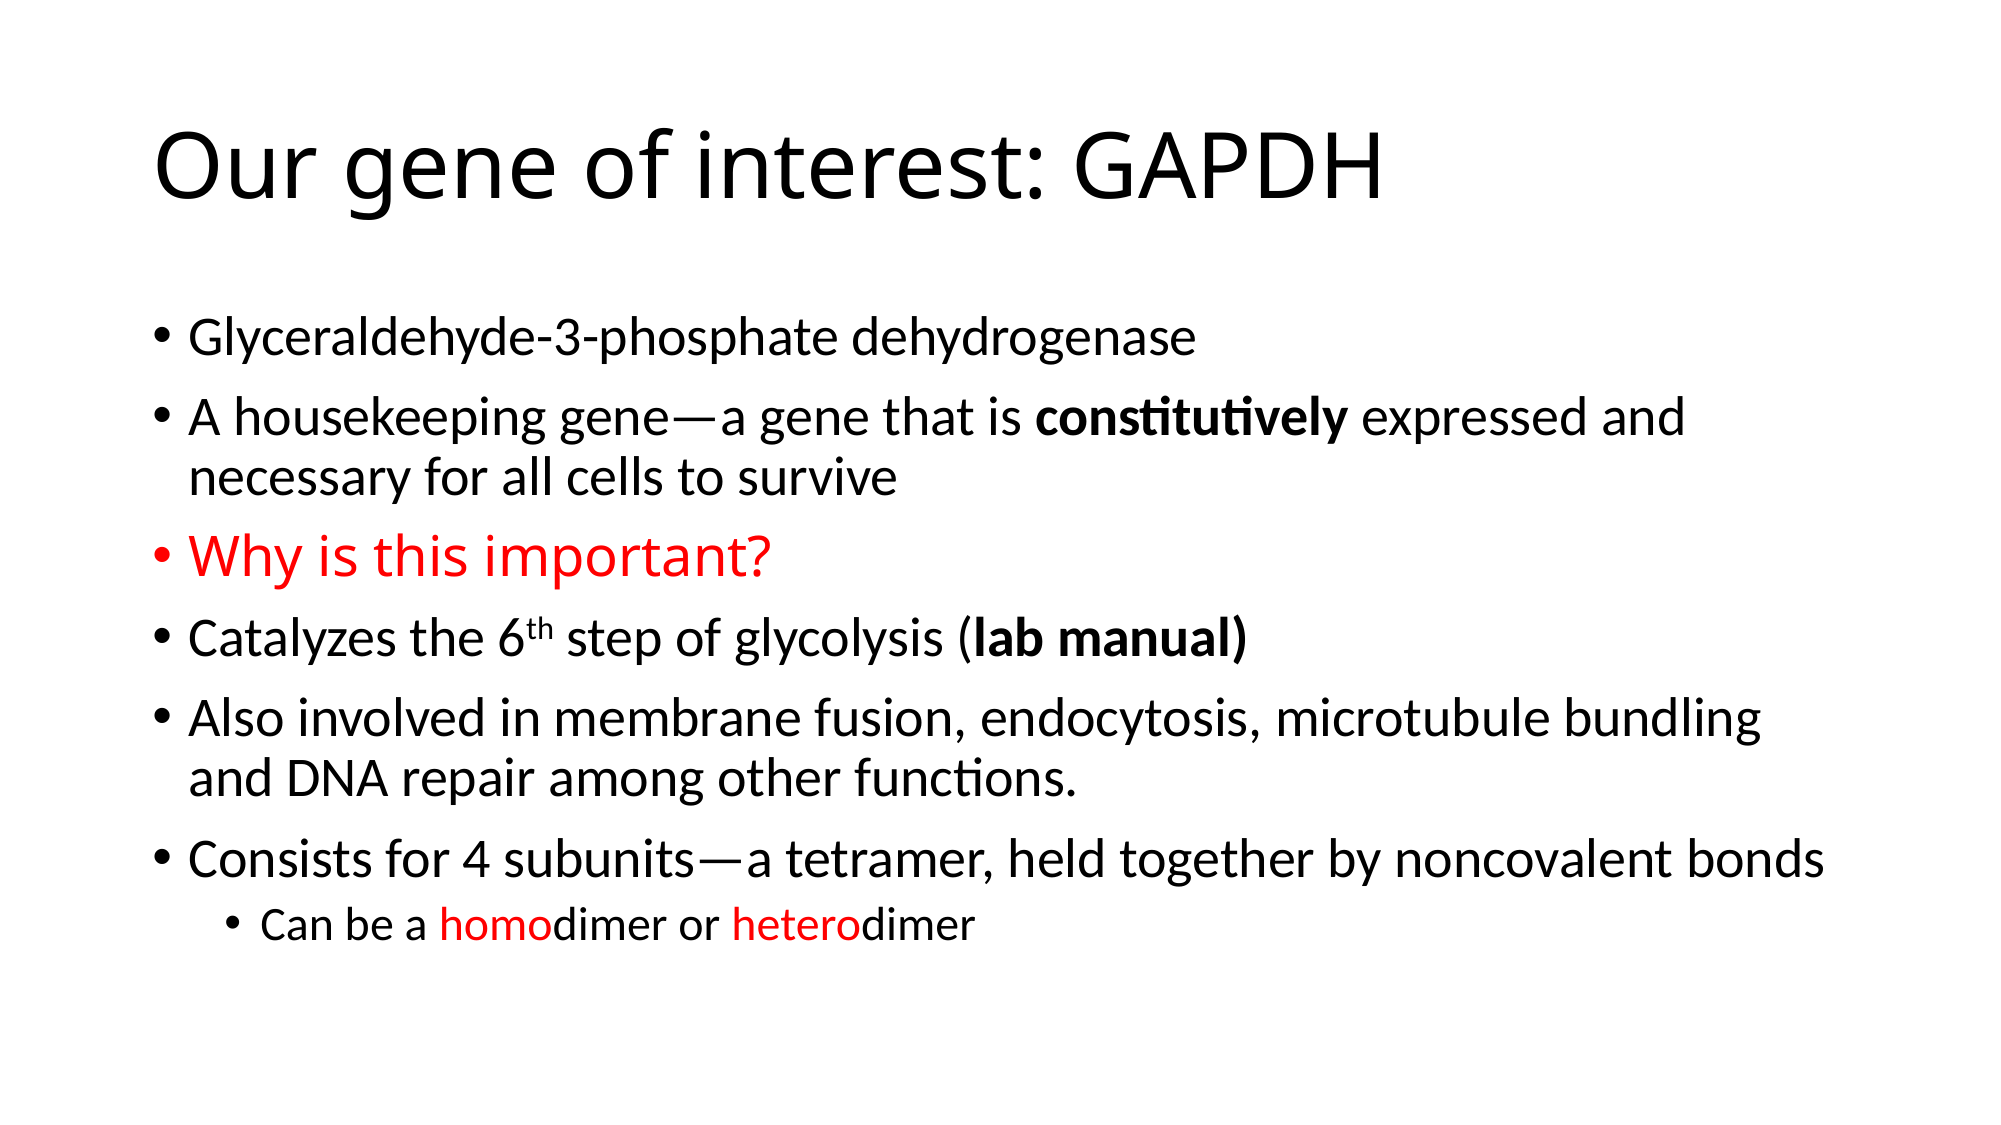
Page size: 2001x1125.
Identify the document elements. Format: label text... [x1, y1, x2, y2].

list Glyceraldehyde-3-phosphate dehydrogenase A housekeeping gene—a gene that is constitutively expressed and necessary for all cells to survive Why is this important? Catalyzes the 6th step of glycolysis (lab manual) Also involved in membrane fusion, endocytosis, microtubule bundling and DNA repair among other functions. Consists for 4 subunits—a tetramer, held together by noncovalent bonds Can be a homodimer or heterodimer [137, 299, 1863, 1014]
title Our gene of interest: GAPDH [137, 59, 1863, 278]
